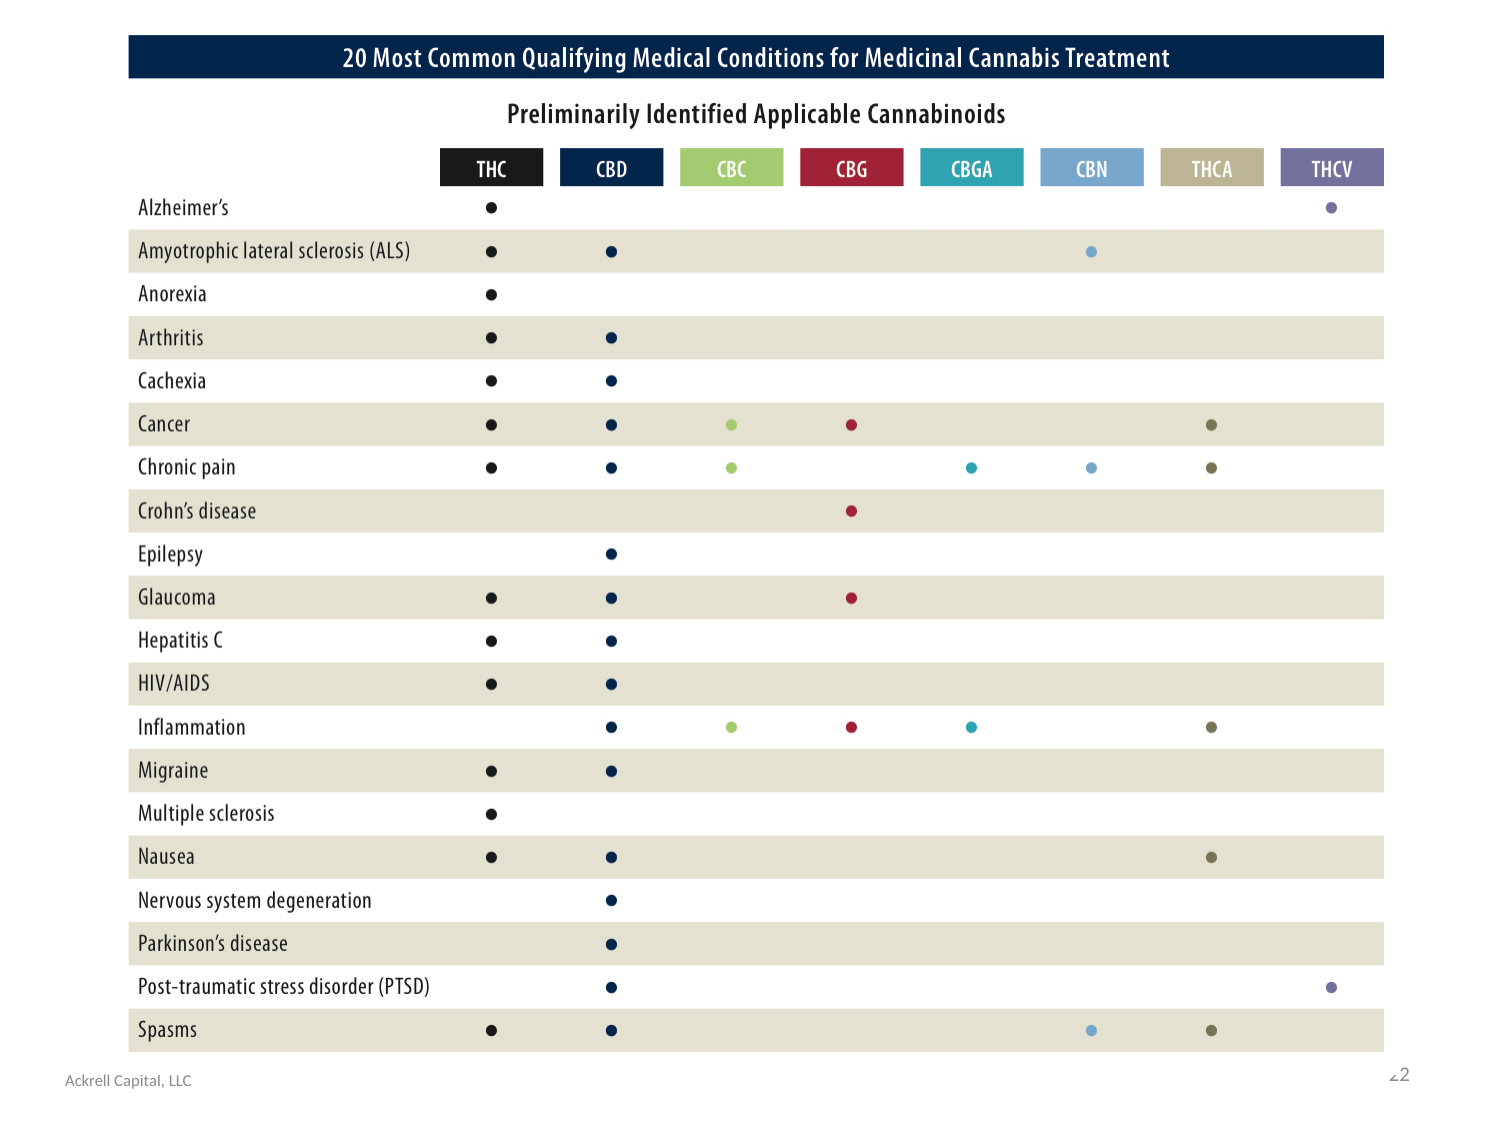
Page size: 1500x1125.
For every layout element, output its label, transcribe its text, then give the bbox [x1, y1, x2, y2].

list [110, 13, 1401, 1076]
footer Ackrell Capital, LLC [50, 1050, 525, 1110]
slide_number 22 [1074, 1042, 1425, 1103]
